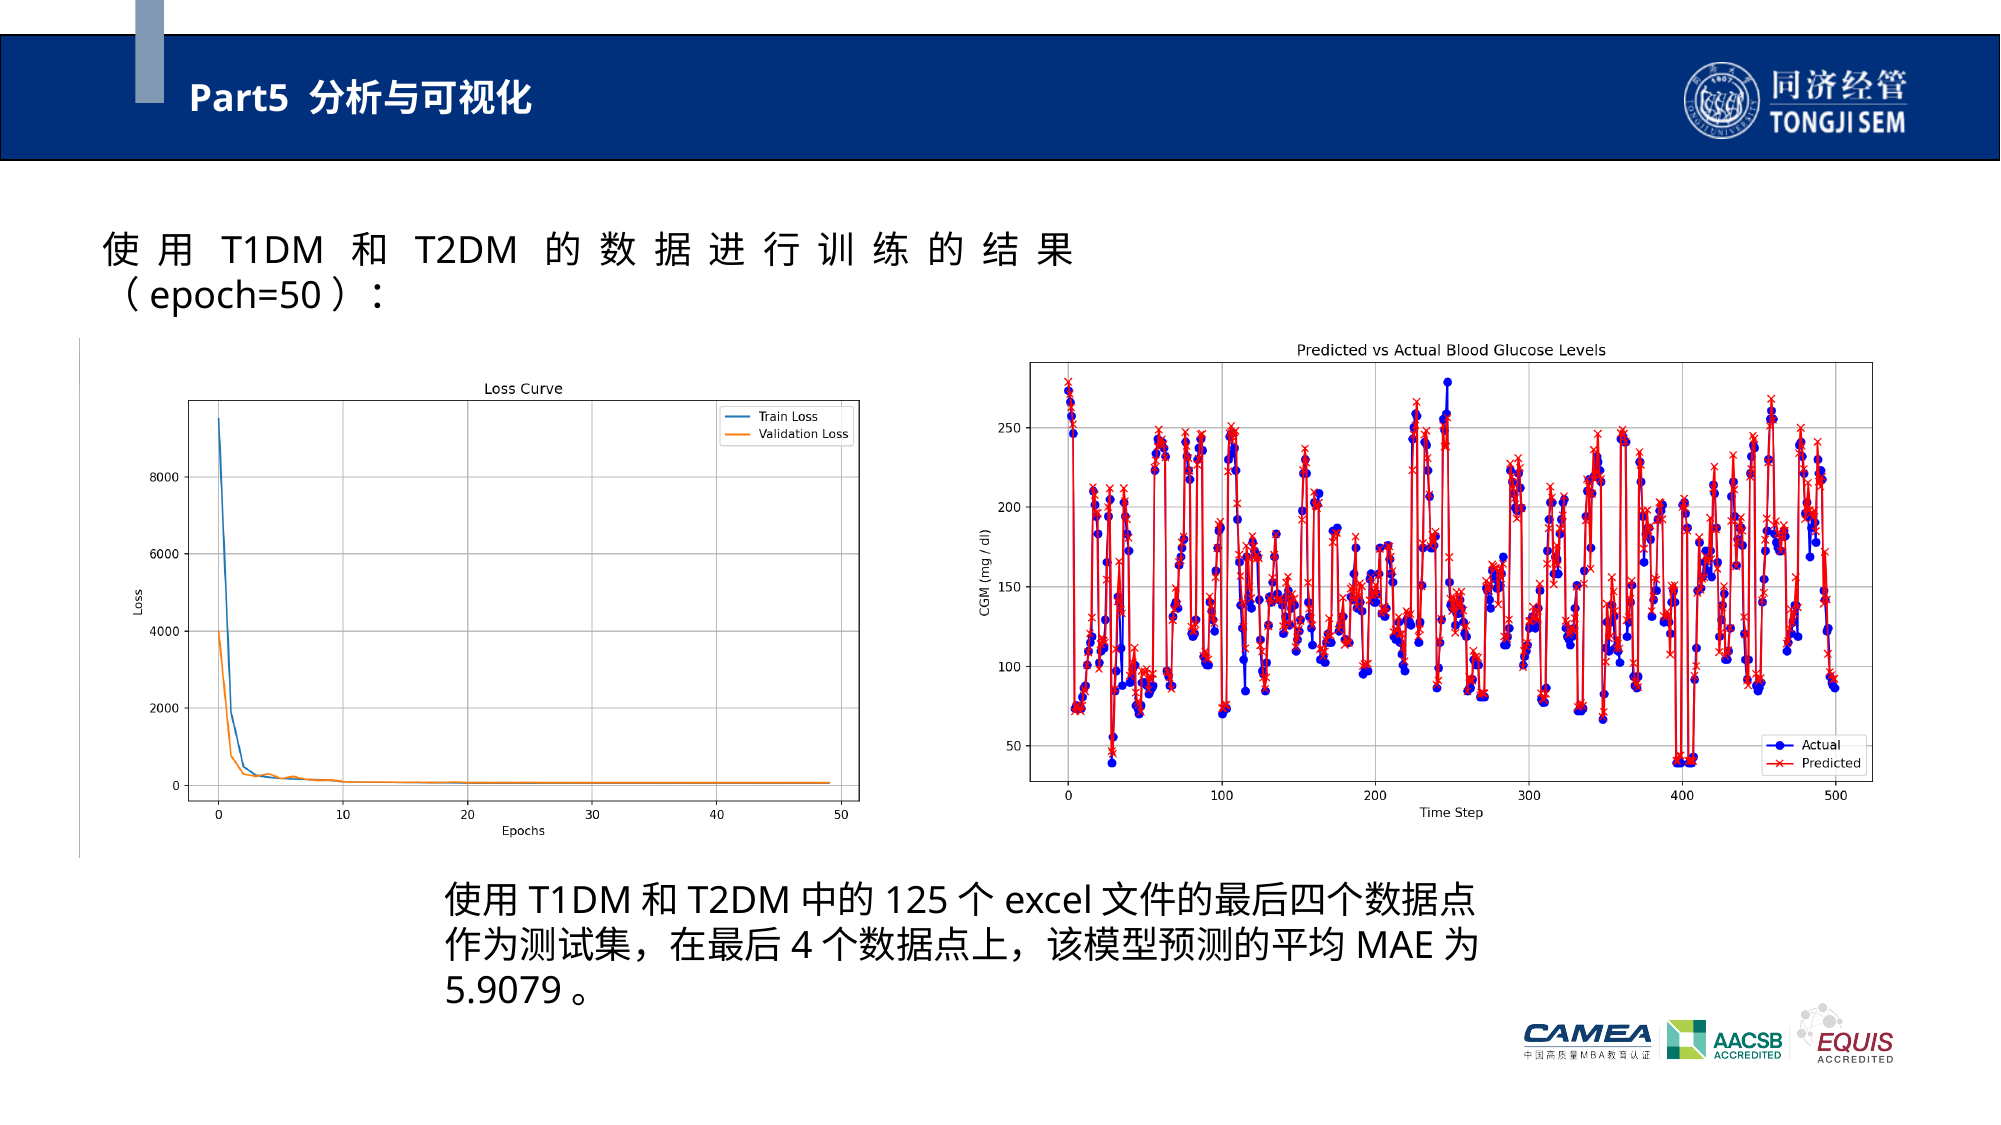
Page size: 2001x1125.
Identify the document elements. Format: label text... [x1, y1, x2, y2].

picture [79, 297, 1981, 858]
text_box [0, 34, 2000, 161]
text_box 使用T1DM和T2DM中的125个excel文件的最后四个数据点作为测试集，在最后4个数据点上，该模型预测的平均MAE为5.9079。 [429, 868, 1504, 1019]
text_box Part5 分析与可视化 [188, 73, 1240, 119]
picture [1684, 62, 1912, 139]
picture [1524, 1003, 1893, 1063]
text_box 使用T1DM和T2DM的数据进行训练的结果（epoch=50）： [88, 219, 1090, 324]
text_box [134, 0, 165, 104]
